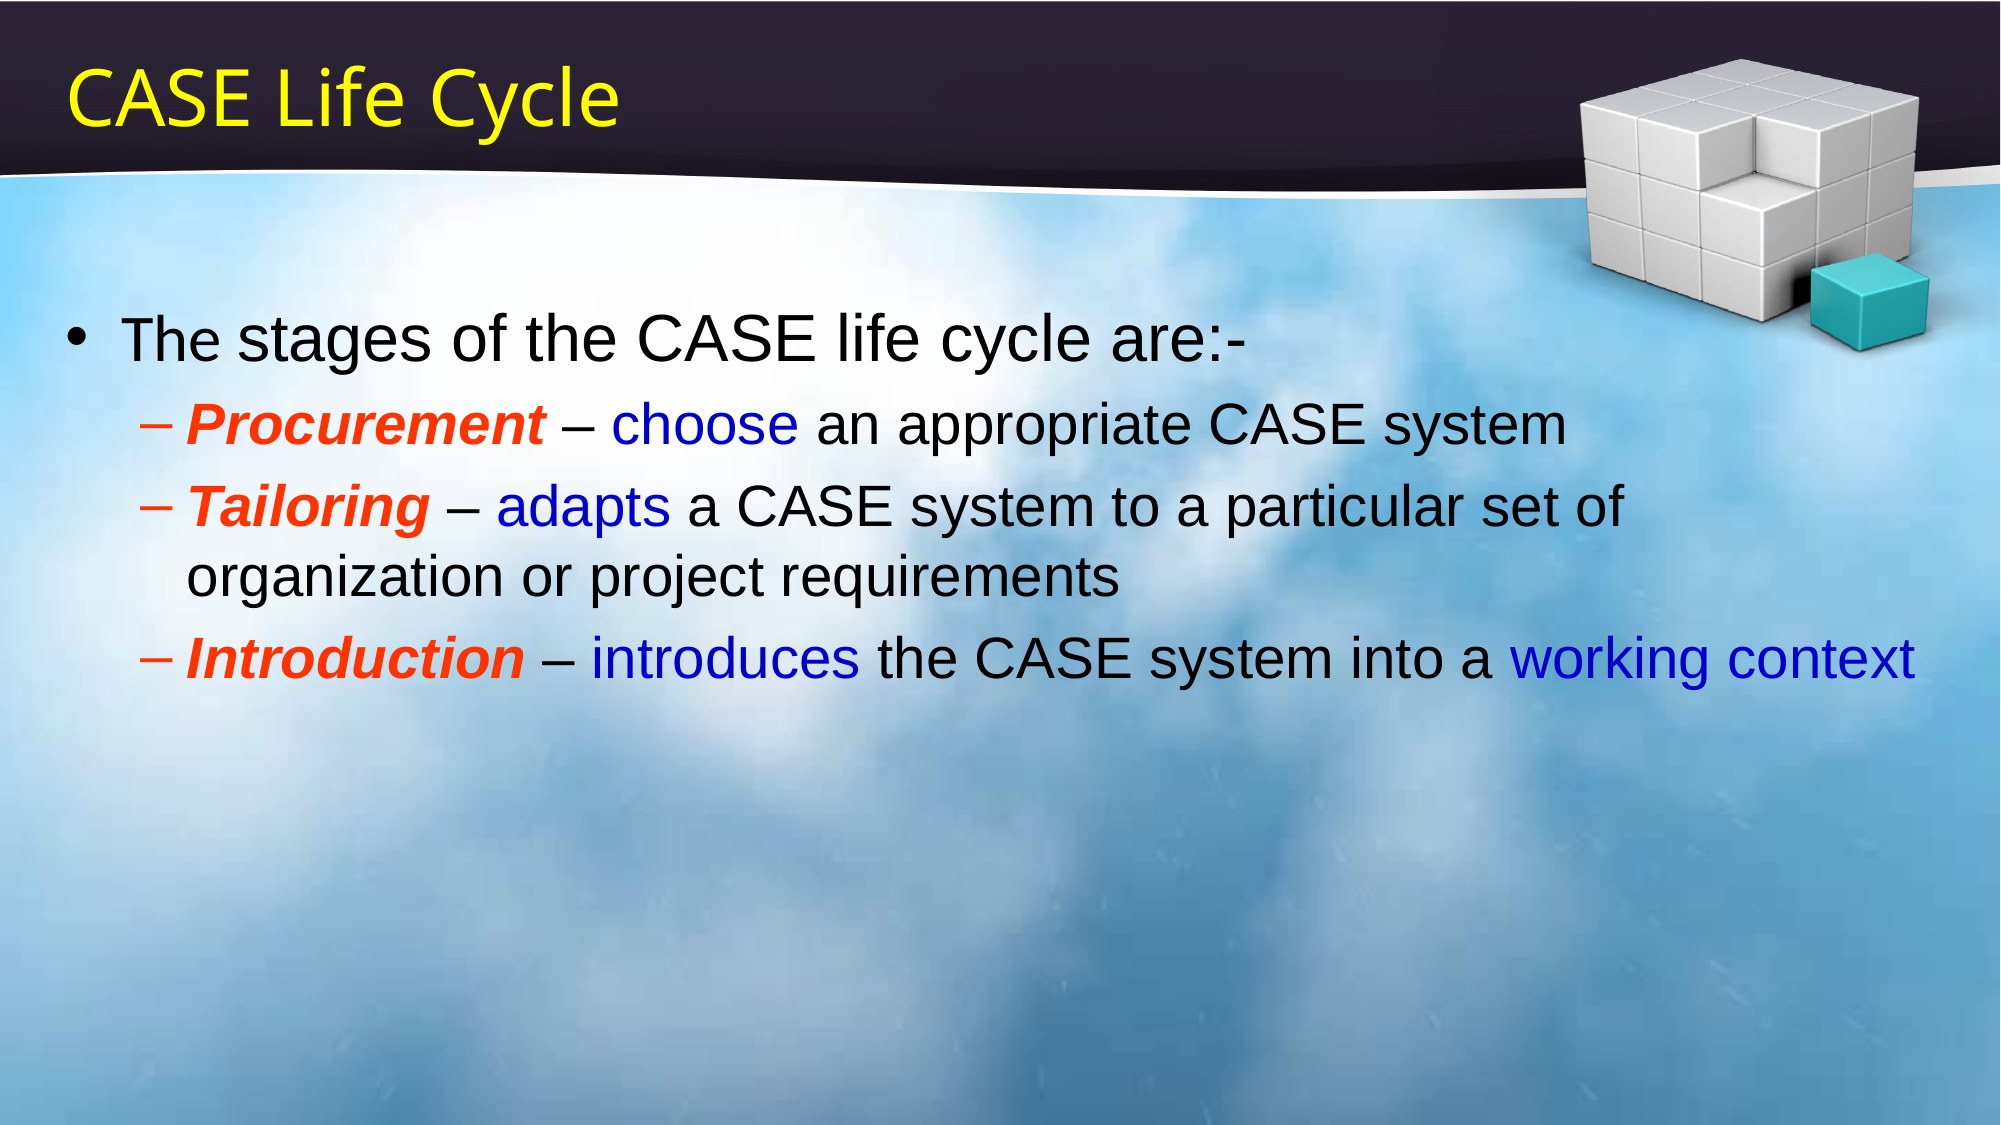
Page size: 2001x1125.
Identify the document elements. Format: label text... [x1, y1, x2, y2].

picture [0, 0, 2001, 1125]
list The stages of the CASE life cycle are:- Procurement – choose an appropriate CASE system Tailoring – adapts a CASE system to a particular set of organization or project requirements Introduction – introduces the CASE system into a working context [50, 287, 1950, 1038]
title CASE Life Cycle [50, 0, 1584, 190]
